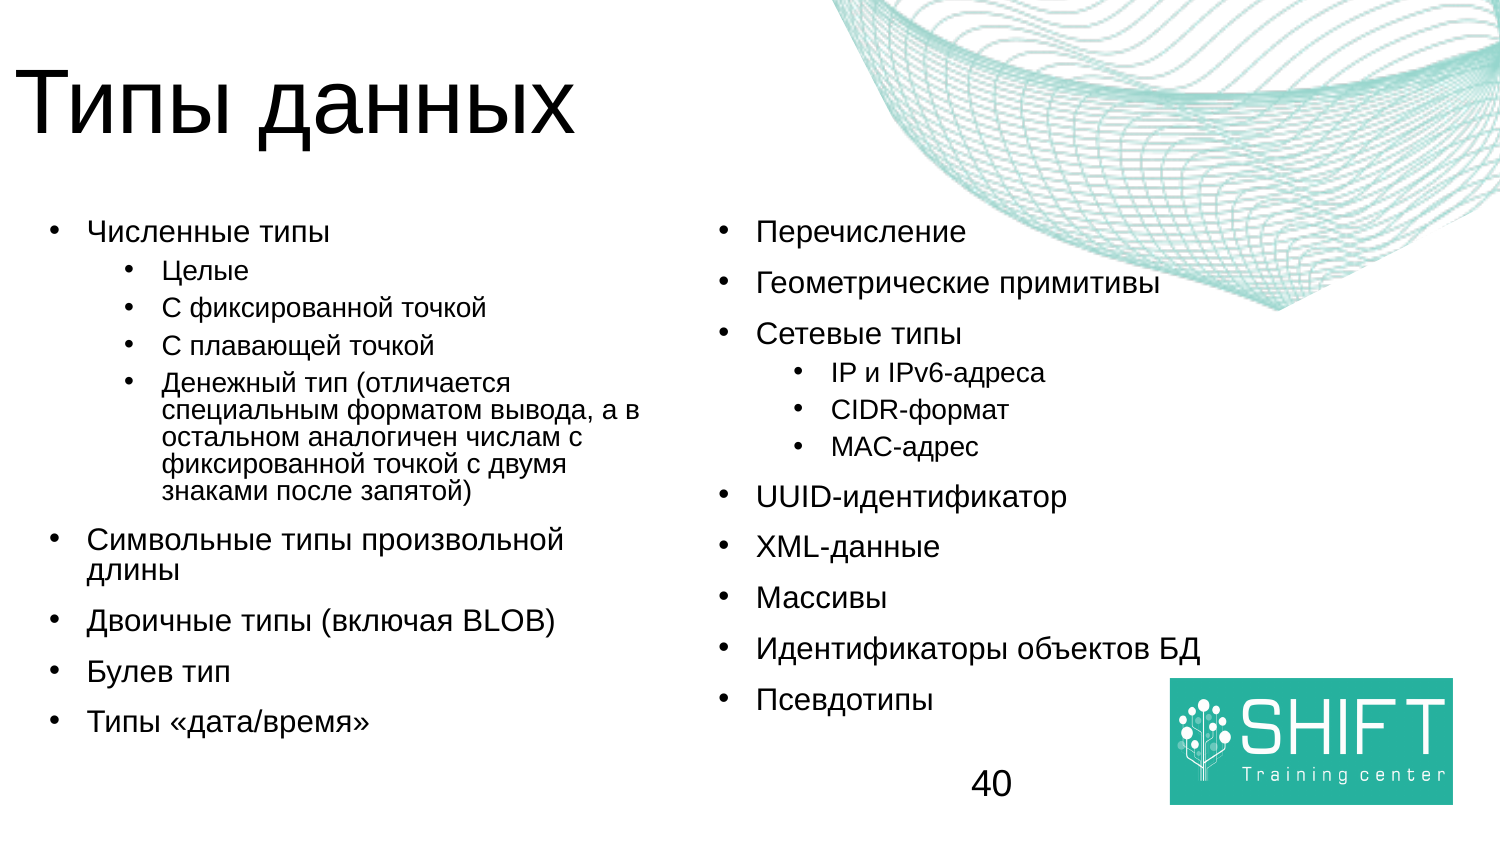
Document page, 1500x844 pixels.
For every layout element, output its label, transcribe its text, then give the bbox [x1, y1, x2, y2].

title Типы данных [0, 22, 1294, 186]
picture [1169, 678, 1453, 805]
list Перечисление Геометрические примитивы Сетевые типы IP и IPv6-адреса CIDR-формат MAC-адрес UUID-идентификатор XML-данные Массивы Идентификаторы объектов БД Псевдотипы [703, 211, 1348, 728]
slide_number 40 [956, 759, 1294, 804]
list Численные типы Целые С фиксированной точкой С плавающей точкой Денежный тип (отличается специальным форматом вывода, а в остальном аналогичен числам с фиксированной точкой с двумя знаками после запятой) Символьные типы произвольной длины Двоичные типы (включая BLOB) Булев тип Типы «дата/время» [34, 211, 679, 728]
